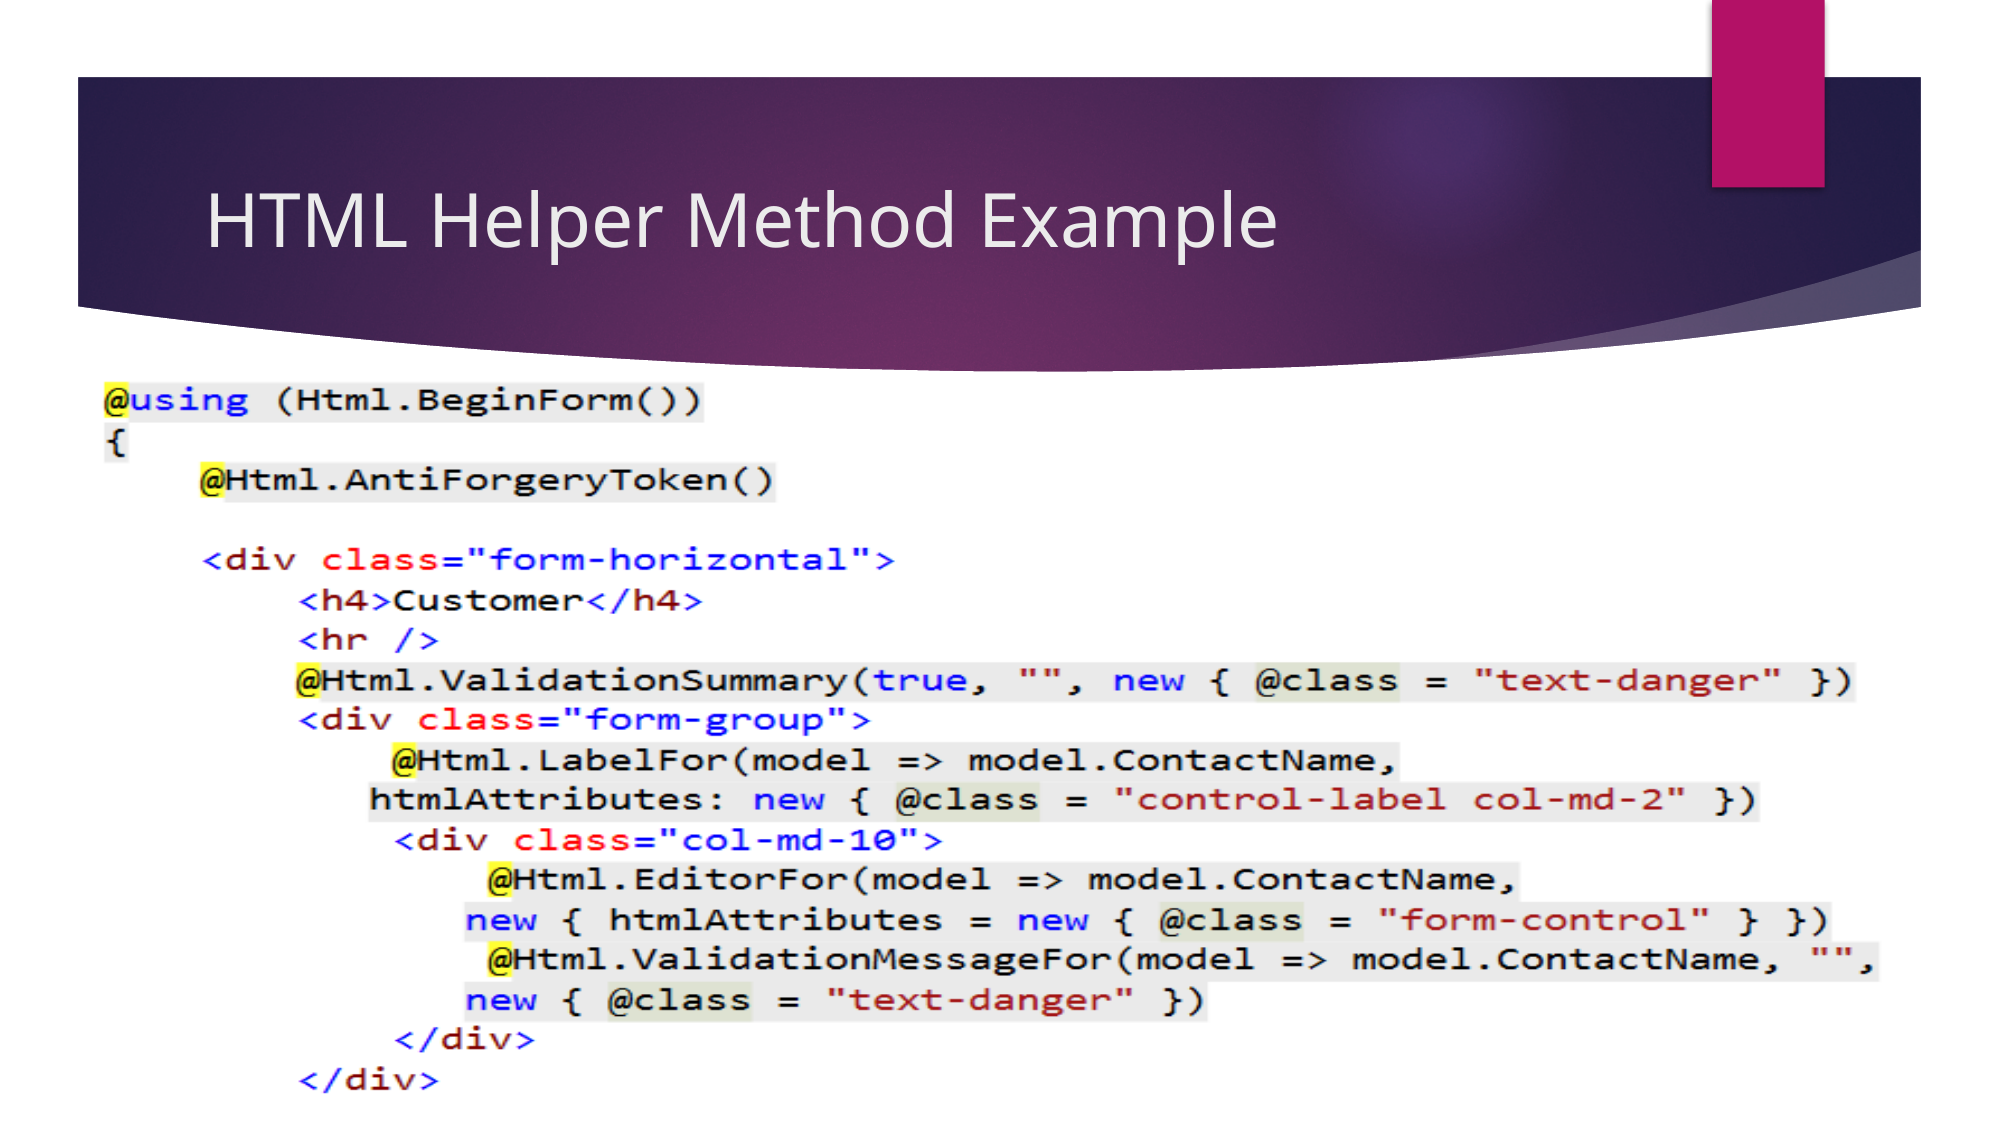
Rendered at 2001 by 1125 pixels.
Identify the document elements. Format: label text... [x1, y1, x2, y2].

picture [96, 379, 1884, 1098]
picture [79, 78, 1920, 371]
title HTML Helper Method Example [189, 159, 1627, 276]
